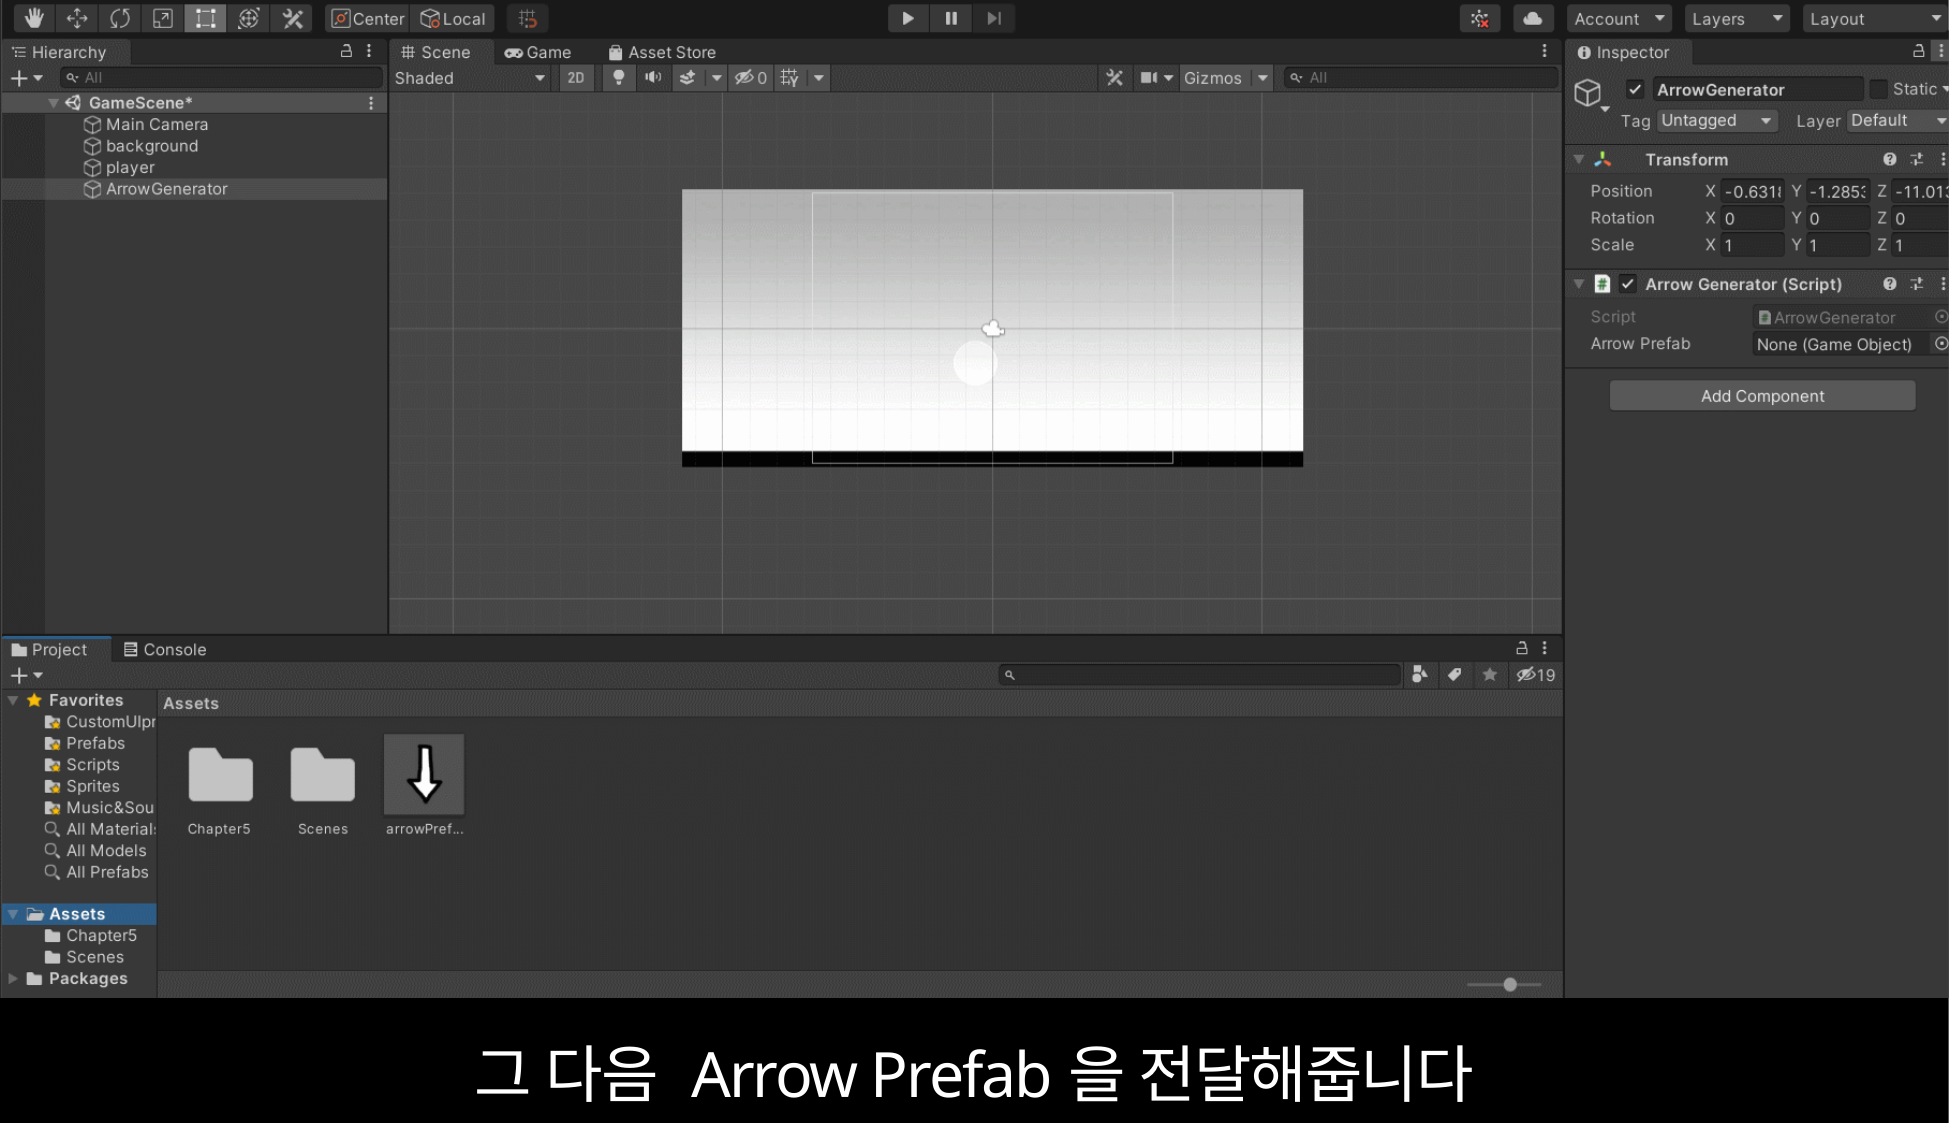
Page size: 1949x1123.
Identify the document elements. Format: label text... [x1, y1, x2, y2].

text_box 그 다음 Arrow Prefab을 전달해줍니다 [64, 1035, 1884, 1111]
text_box [0, 998, 1949, 1123]
picture [0, 0, 1949, 998]
